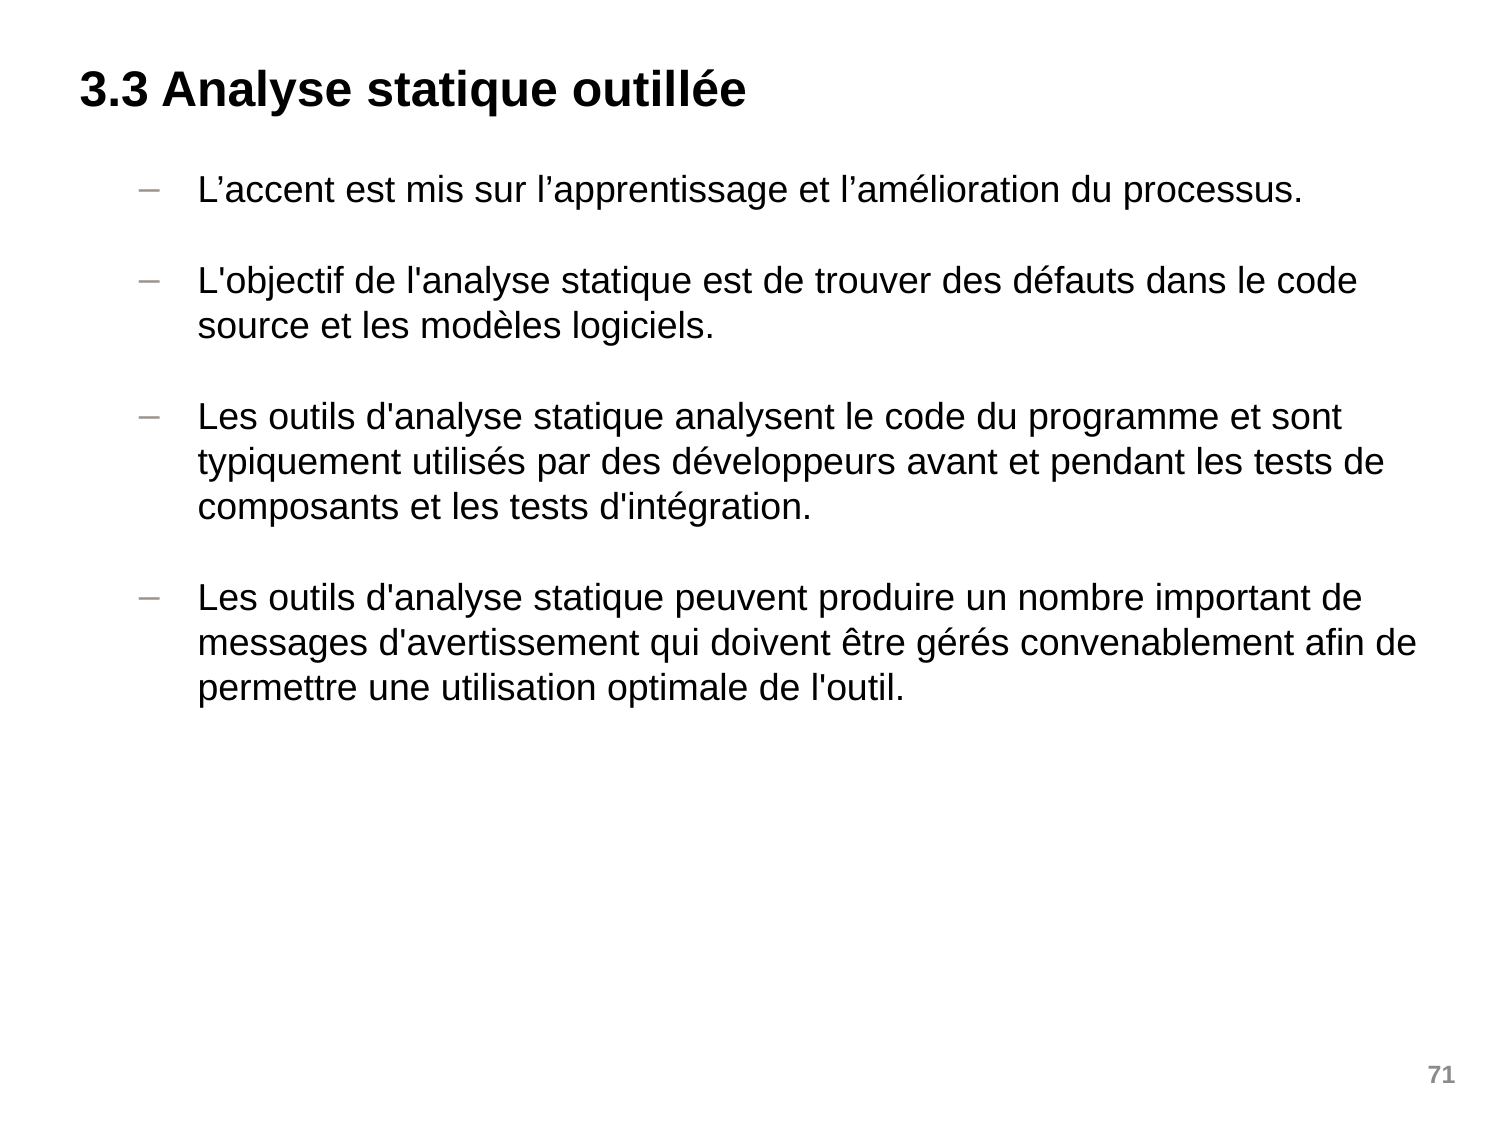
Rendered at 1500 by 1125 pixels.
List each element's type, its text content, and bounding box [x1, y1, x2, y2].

title 3.3 Analyse statique outillée [79, 55, 1456, 146]
slide_number 71 [1396, 1058, 1456, 1088]
list L’accent est mis sur l’apprentissage et l’amélioration du processus. L'objectif de l'analyse statique est de trouver des défauts dans le code source et les modèles logiciels. Les outils d'analyse statique analysent le code du programme et sont typiquement utilisés par des développeurs avant et pendant les tests de composants et les tests d'intégration. Les outils d'analyse statique peuvent produire un nombre important de messages d'avertissement qui doivent être gérés convenablement afin de permettre une utilisation optimale de l'outil. [79, 165, 1456, 1022]
